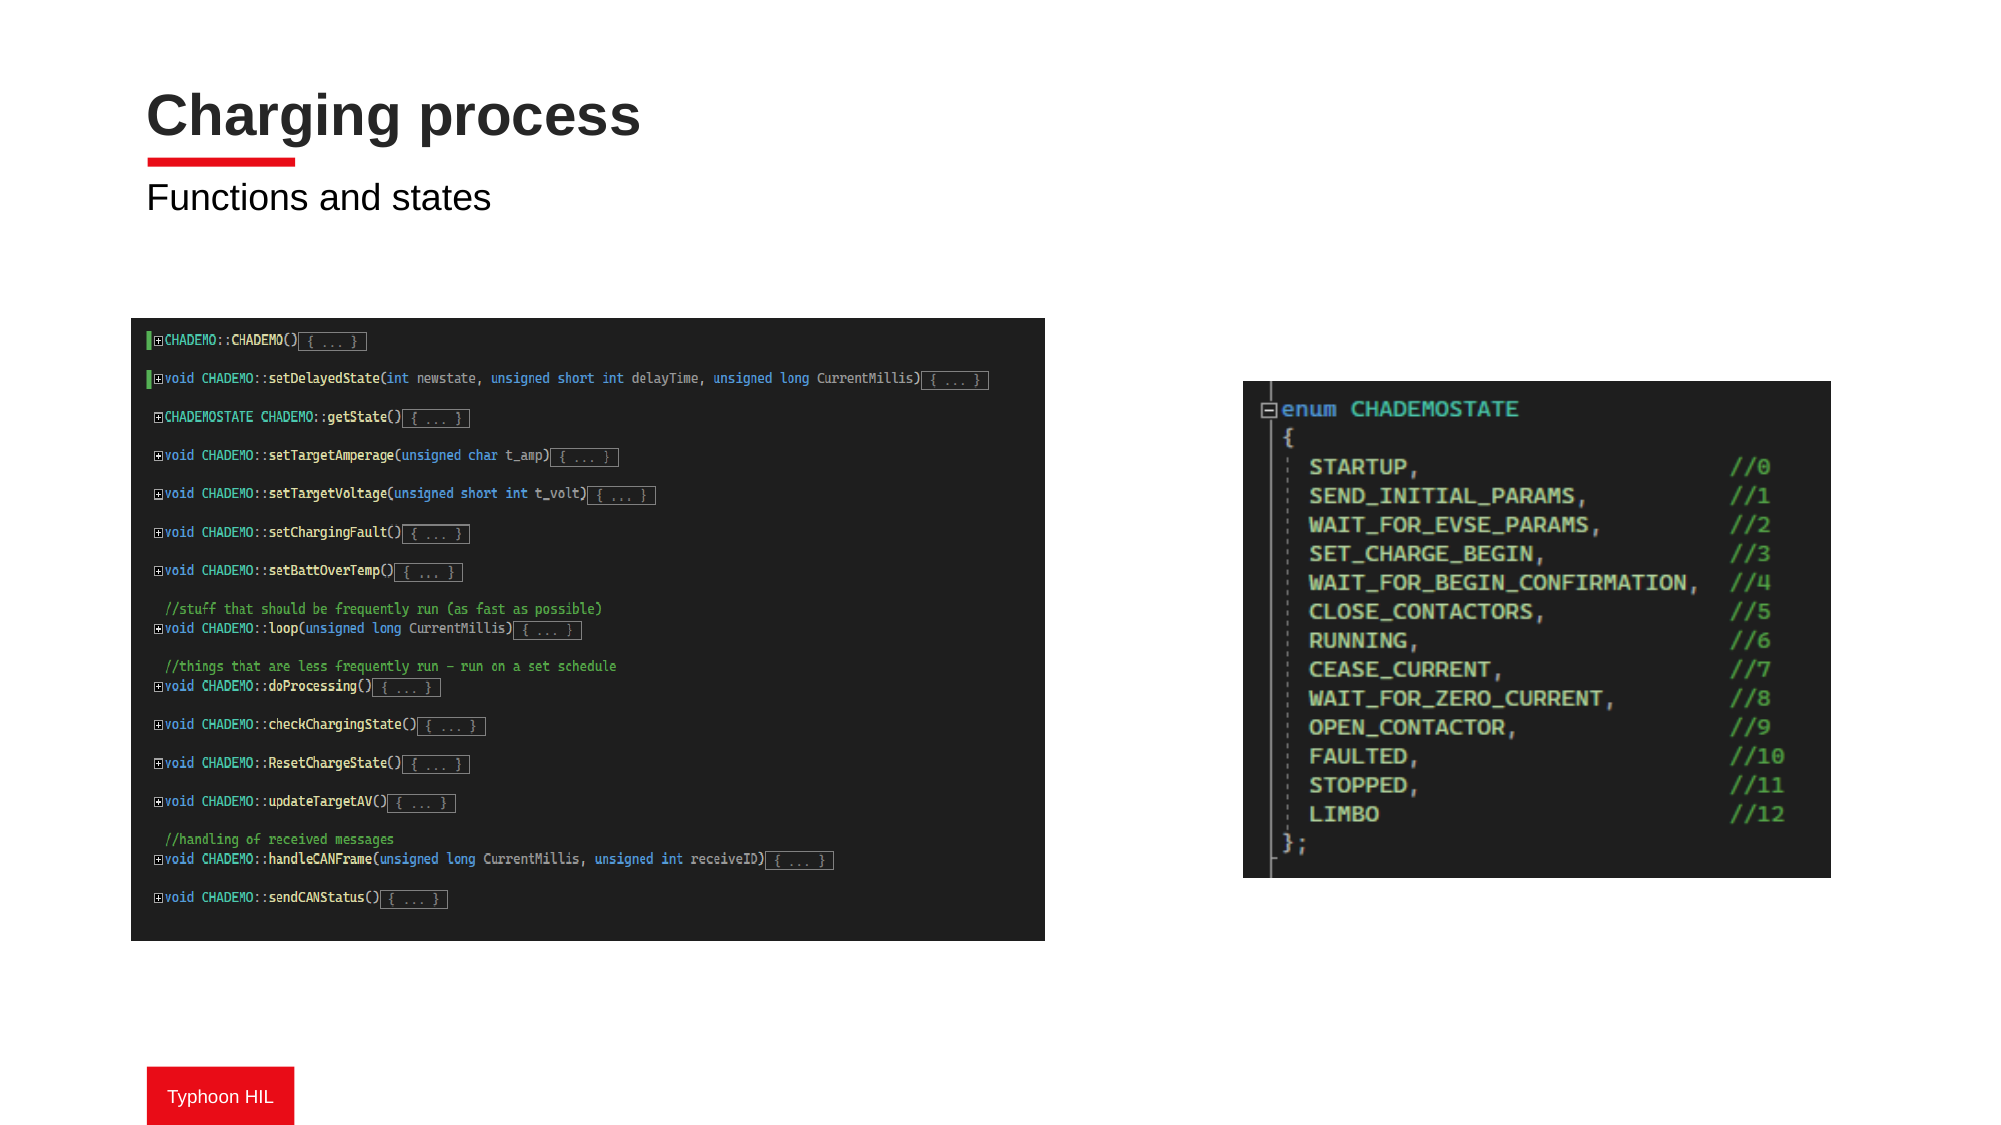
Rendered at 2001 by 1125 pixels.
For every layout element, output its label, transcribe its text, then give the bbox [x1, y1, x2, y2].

title Charging process [131, 73, 1857, 159]
list Functions and states [131, 166, 1857, 226]
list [1243, 381, 1831, 878]
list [131, 318, 1045, 941]
